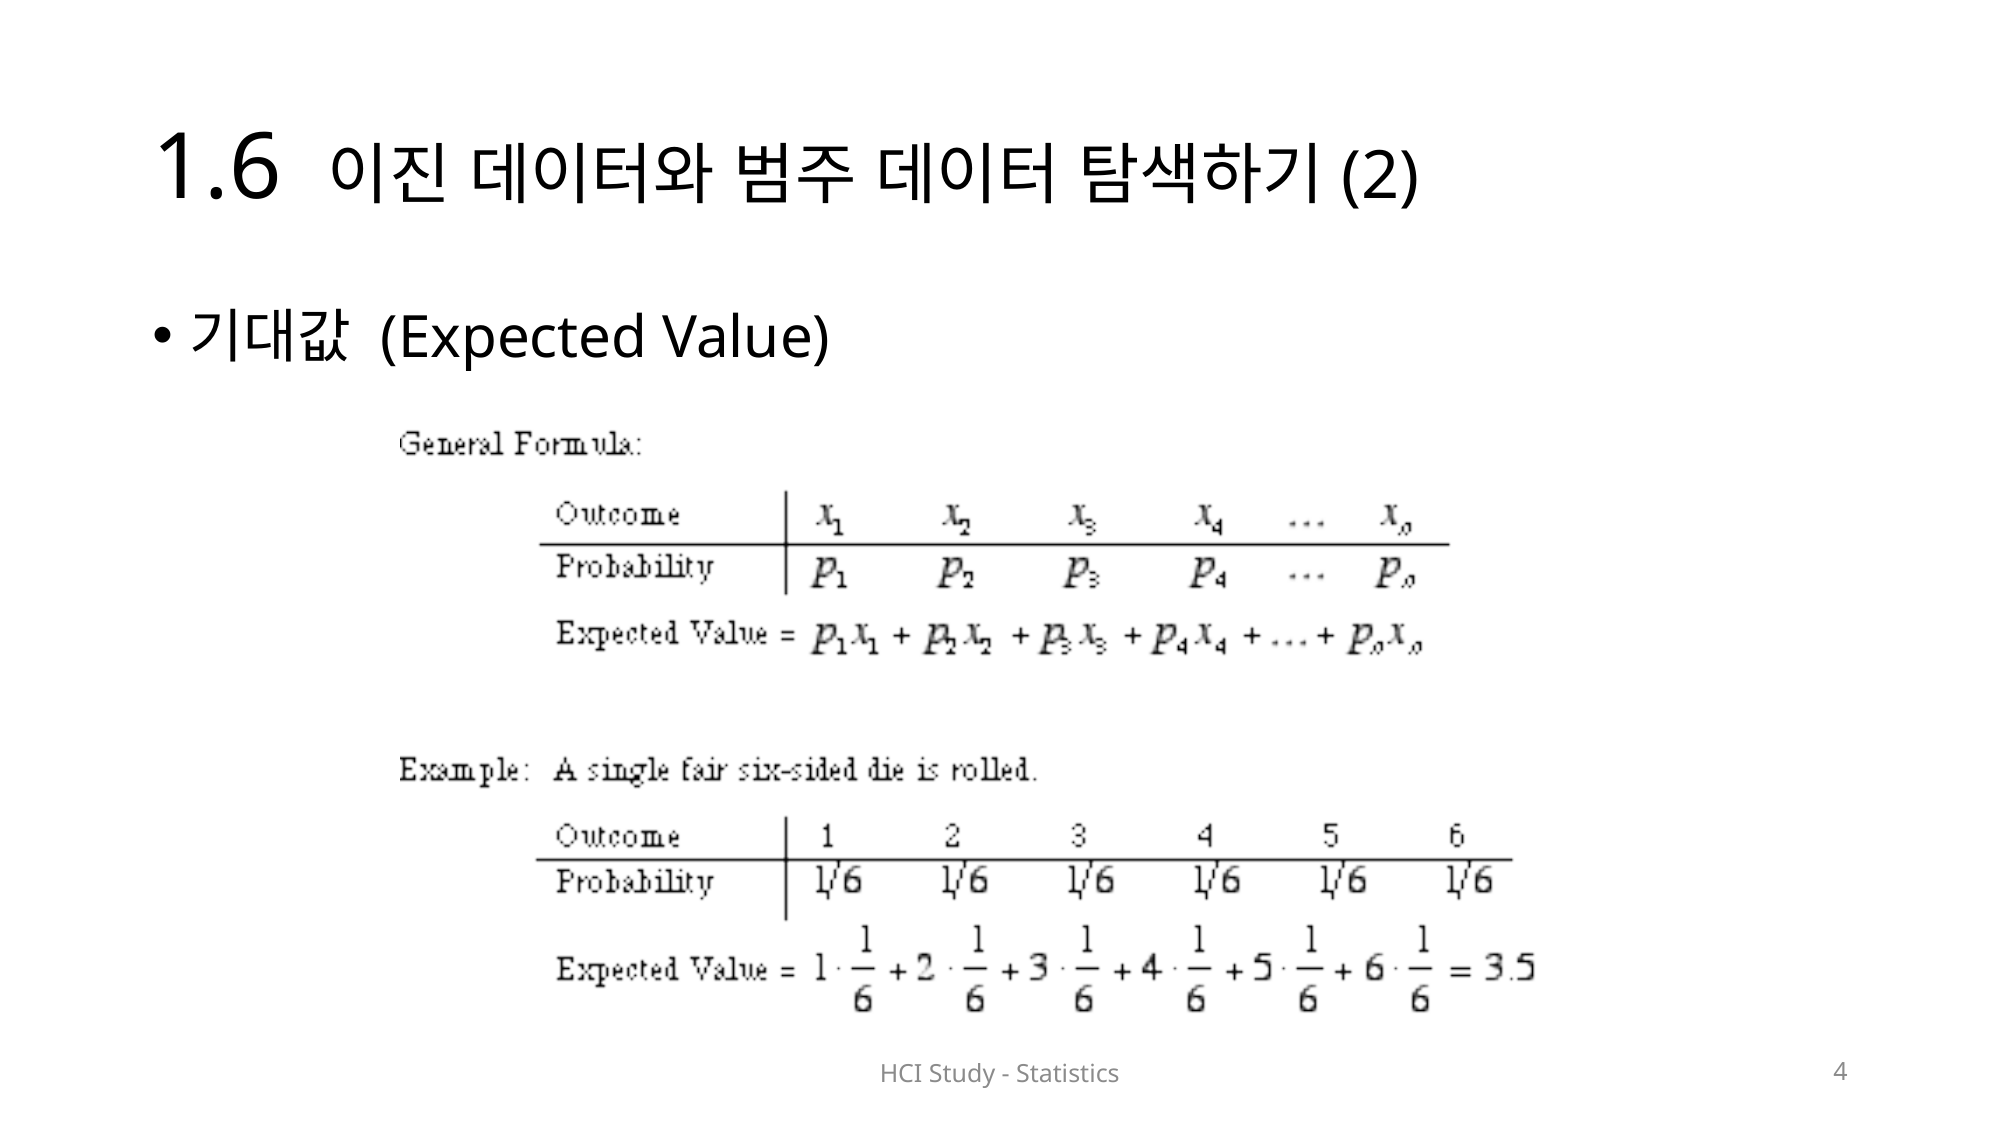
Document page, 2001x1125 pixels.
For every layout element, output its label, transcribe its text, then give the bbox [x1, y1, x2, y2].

title 1.6 이진 데이터와 범주 데이터 탐색하기(2) [137, 59, 1863, 278]
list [400, 425, 1546, 1066]
slide_number 4 [1412, 1042, 1863, 1103]
footer HCI Study - Statistics [662, 1066, 1338, 1103]
text_box 기대값 (Expected Value) [137, 299, 1863, 1014]
